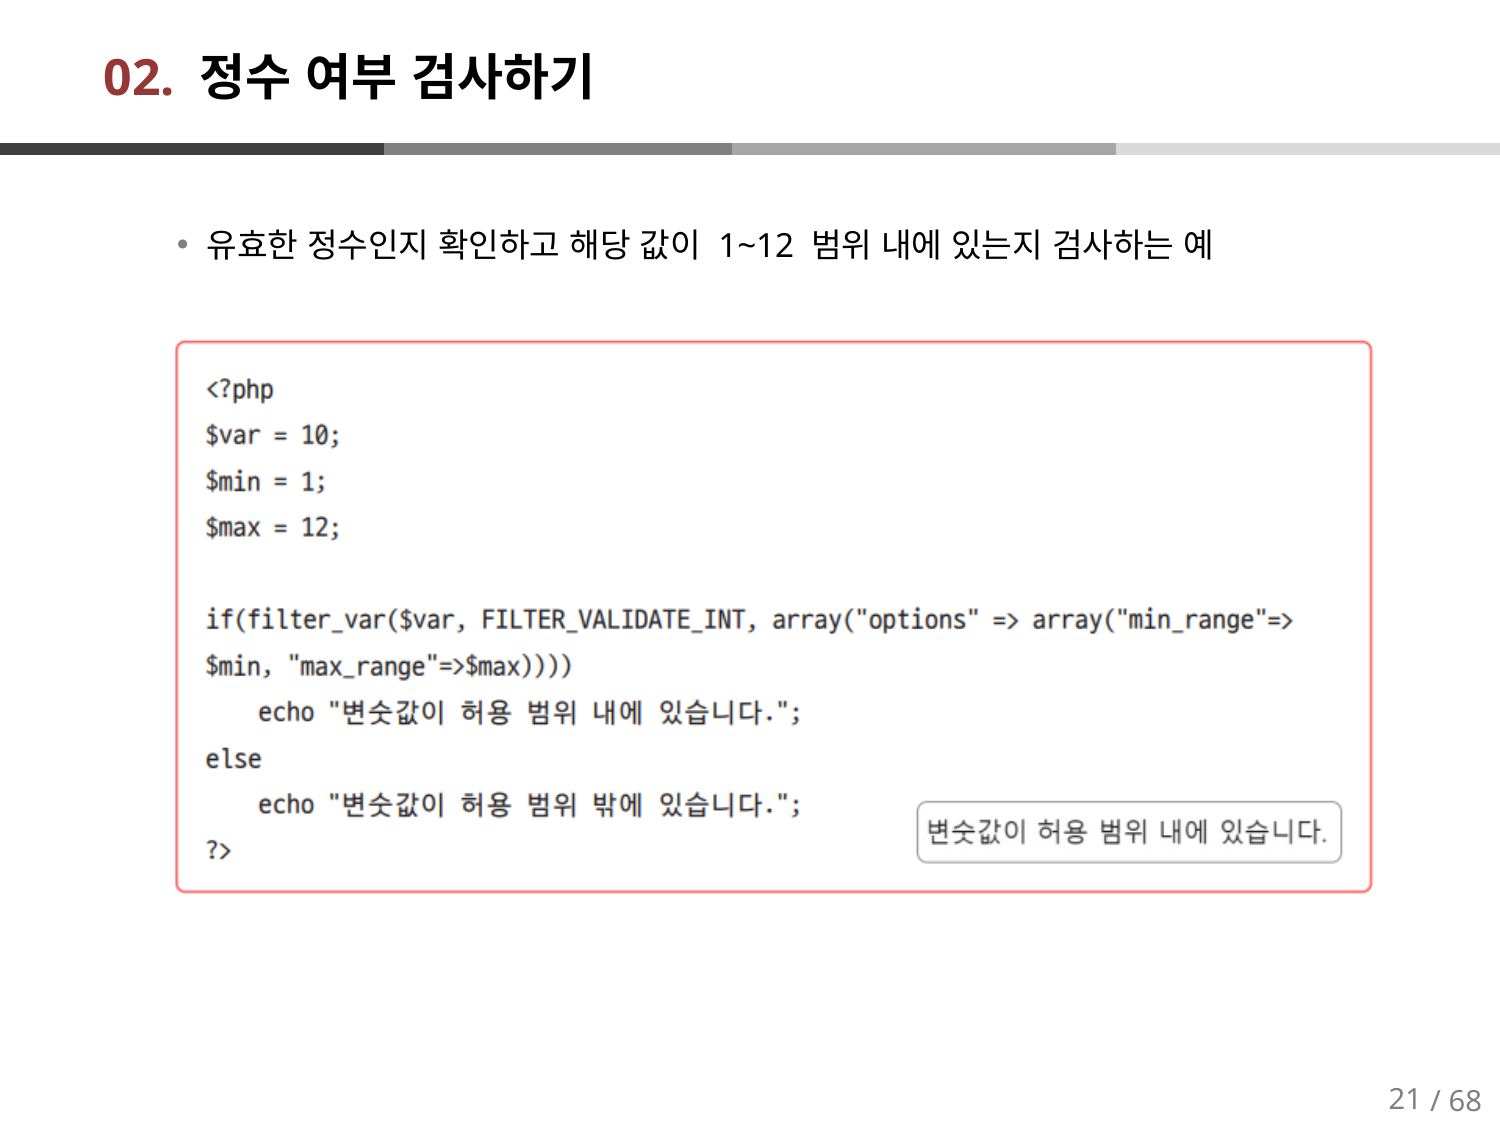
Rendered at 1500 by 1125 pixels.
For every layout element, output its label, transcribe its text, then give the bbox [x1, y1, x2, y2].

picture [170, 337, 1383, 903]
title 02. 정수 여부 검사하기 [88, 30, 1211, 121]
list 유효한 정수인지 확인하고 해당 값이 1~12 범위 내에 있는지 검사하는 예 [88, 196, 1436, 1083]
